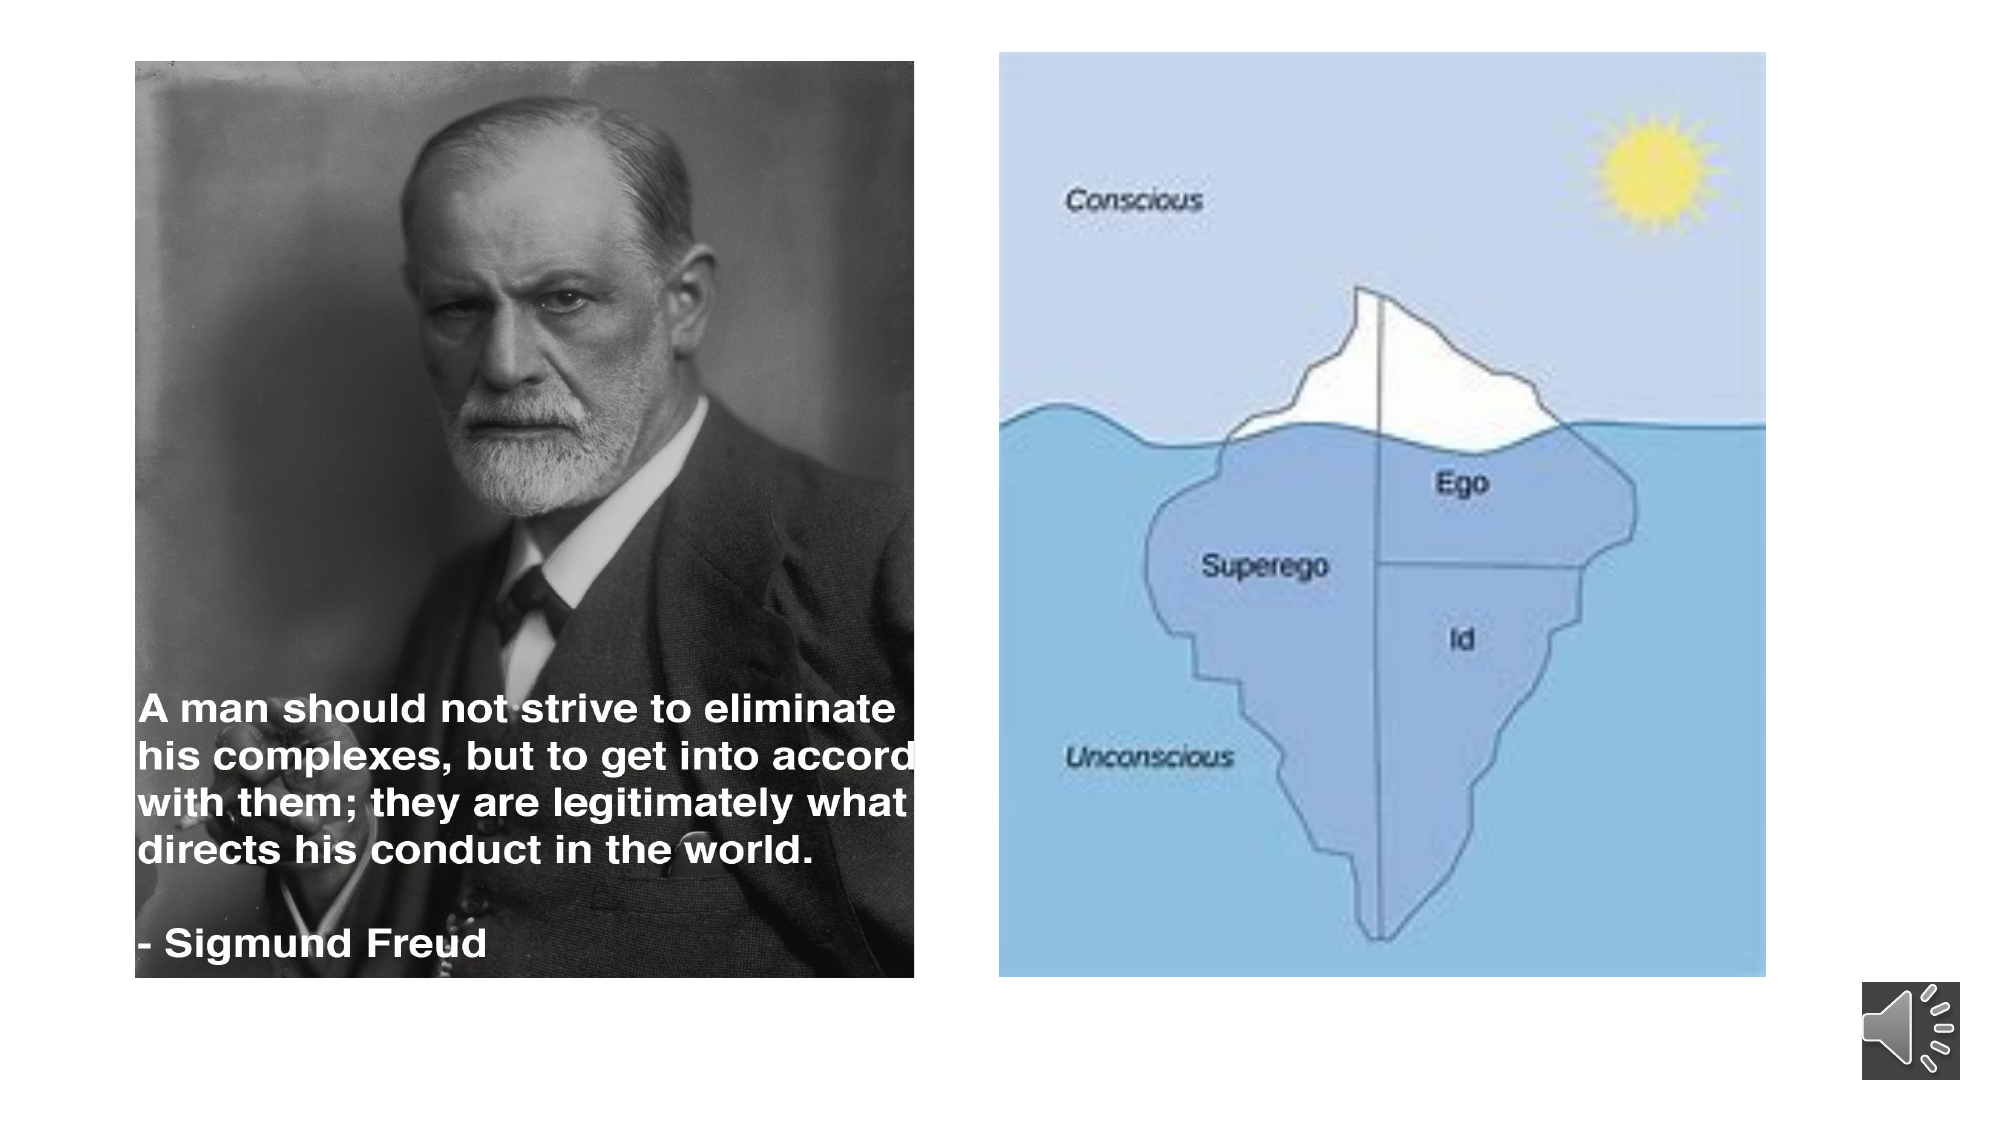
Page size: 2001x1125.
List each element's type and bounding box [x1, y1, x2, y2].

picture [1860, 981, 1961, 1082]
picture [130, 0, 915, 978]
picture [999, 52, 1766, 978]
